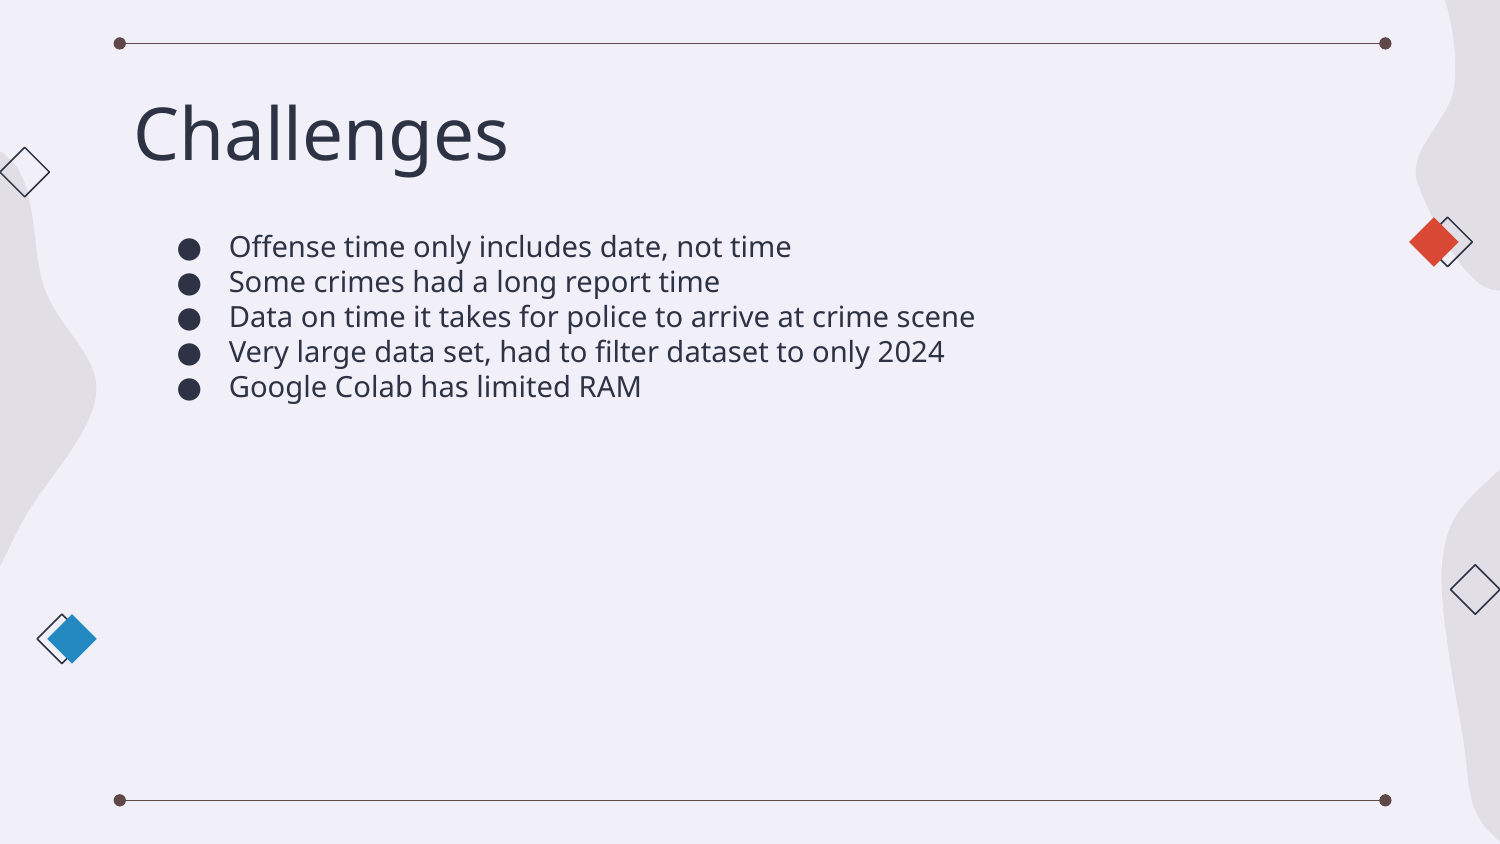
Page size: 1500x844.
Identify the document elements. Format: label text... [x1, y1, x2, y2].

title Challenges [118, 72, 1382, 167]
text_box Offense time only includes date, not time Some crimes had a long report time Data on time it takes for police to arrive at crime scene Very large data set, had to filter dataset to only 2024 Google Colab has limited RAM [138, 213, 1046, 651]
